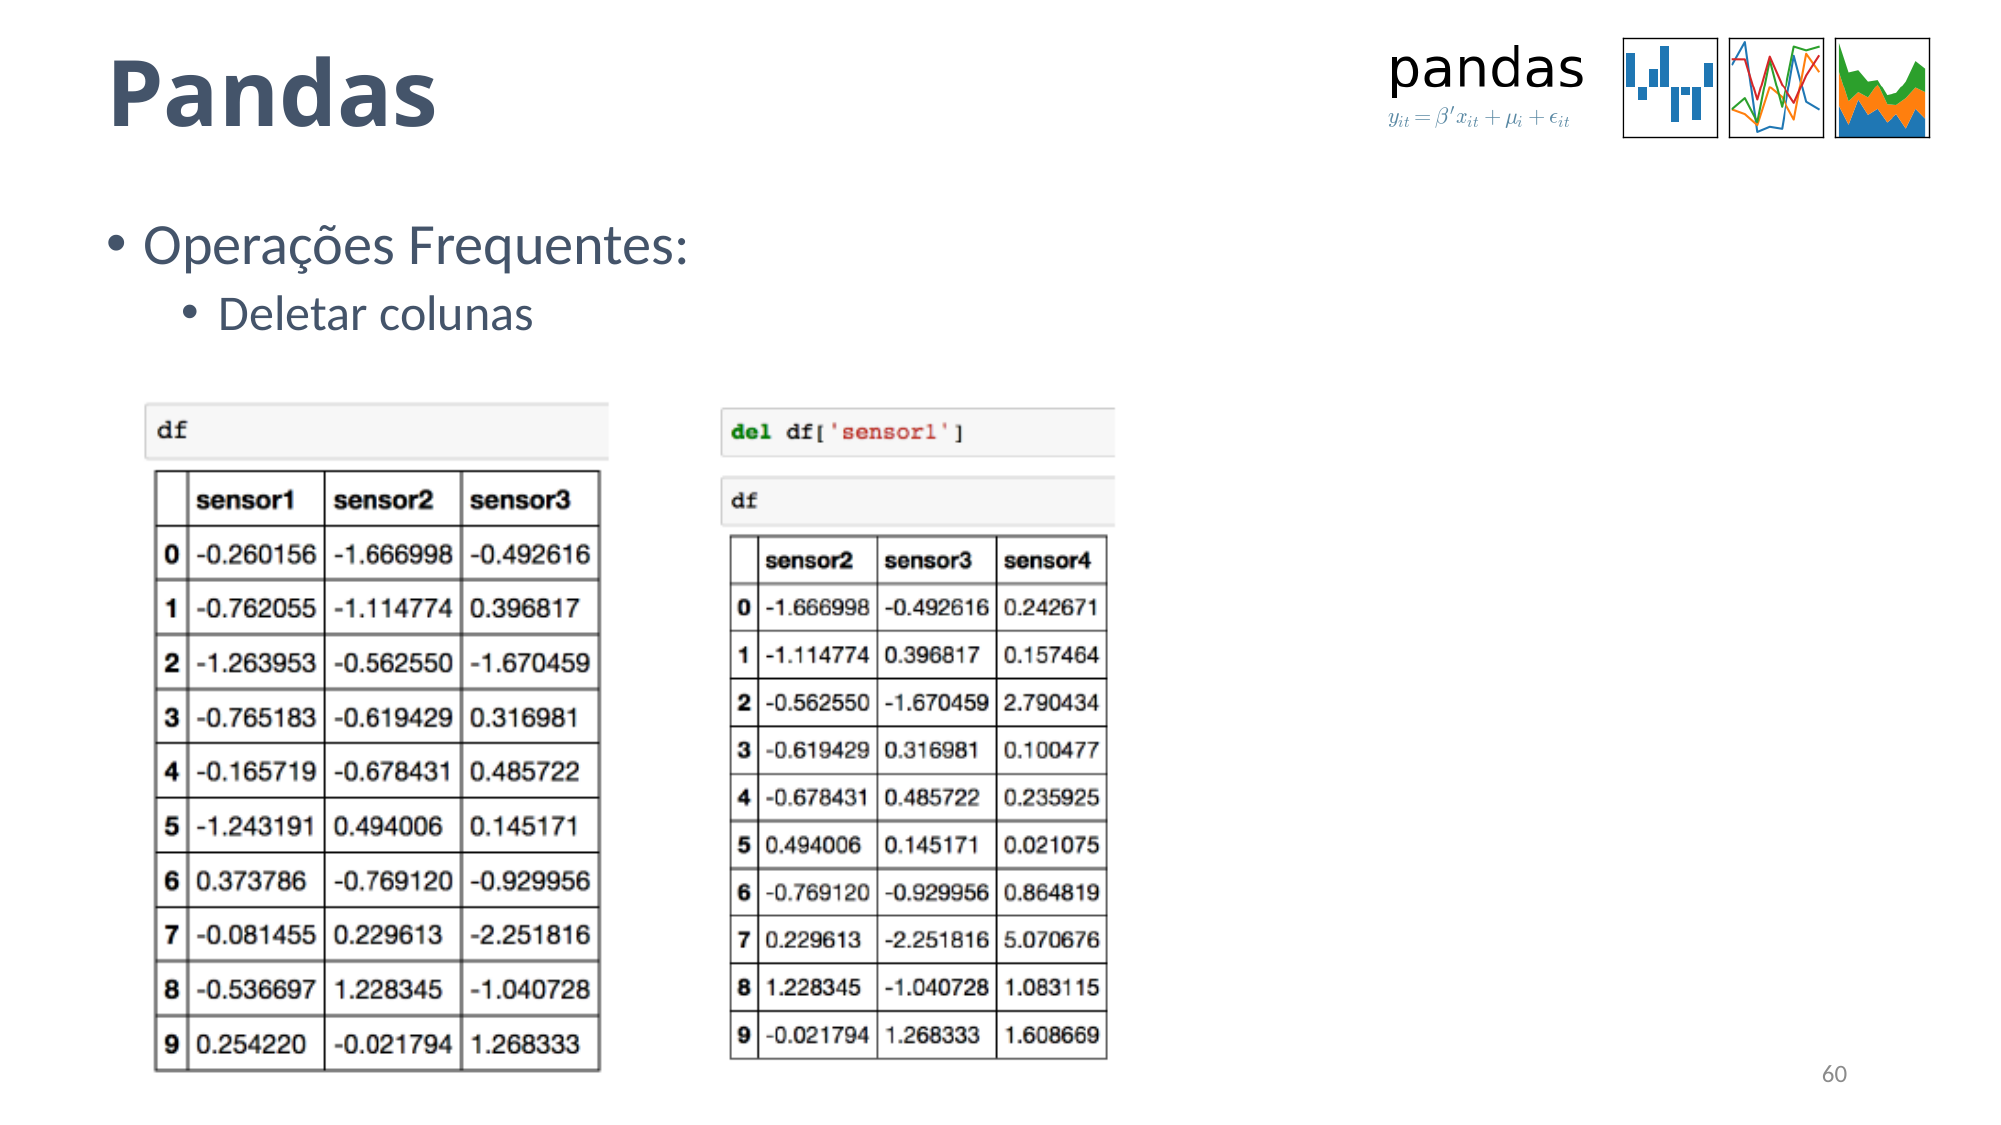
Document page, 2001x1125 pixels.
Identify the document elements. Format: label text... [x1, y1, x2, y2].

picture [710, 397, 1141, 1084]
slide_number 60 [1412, 1042, 1863, 1103]
list Operações Frequentes: Deletar colunas [91, 206, 1925, 1014]
picture [1357, 25, 1946, 148]
title Pandas [91, 15, 1946, 178]
picture [126, 397, 628, 1086]
